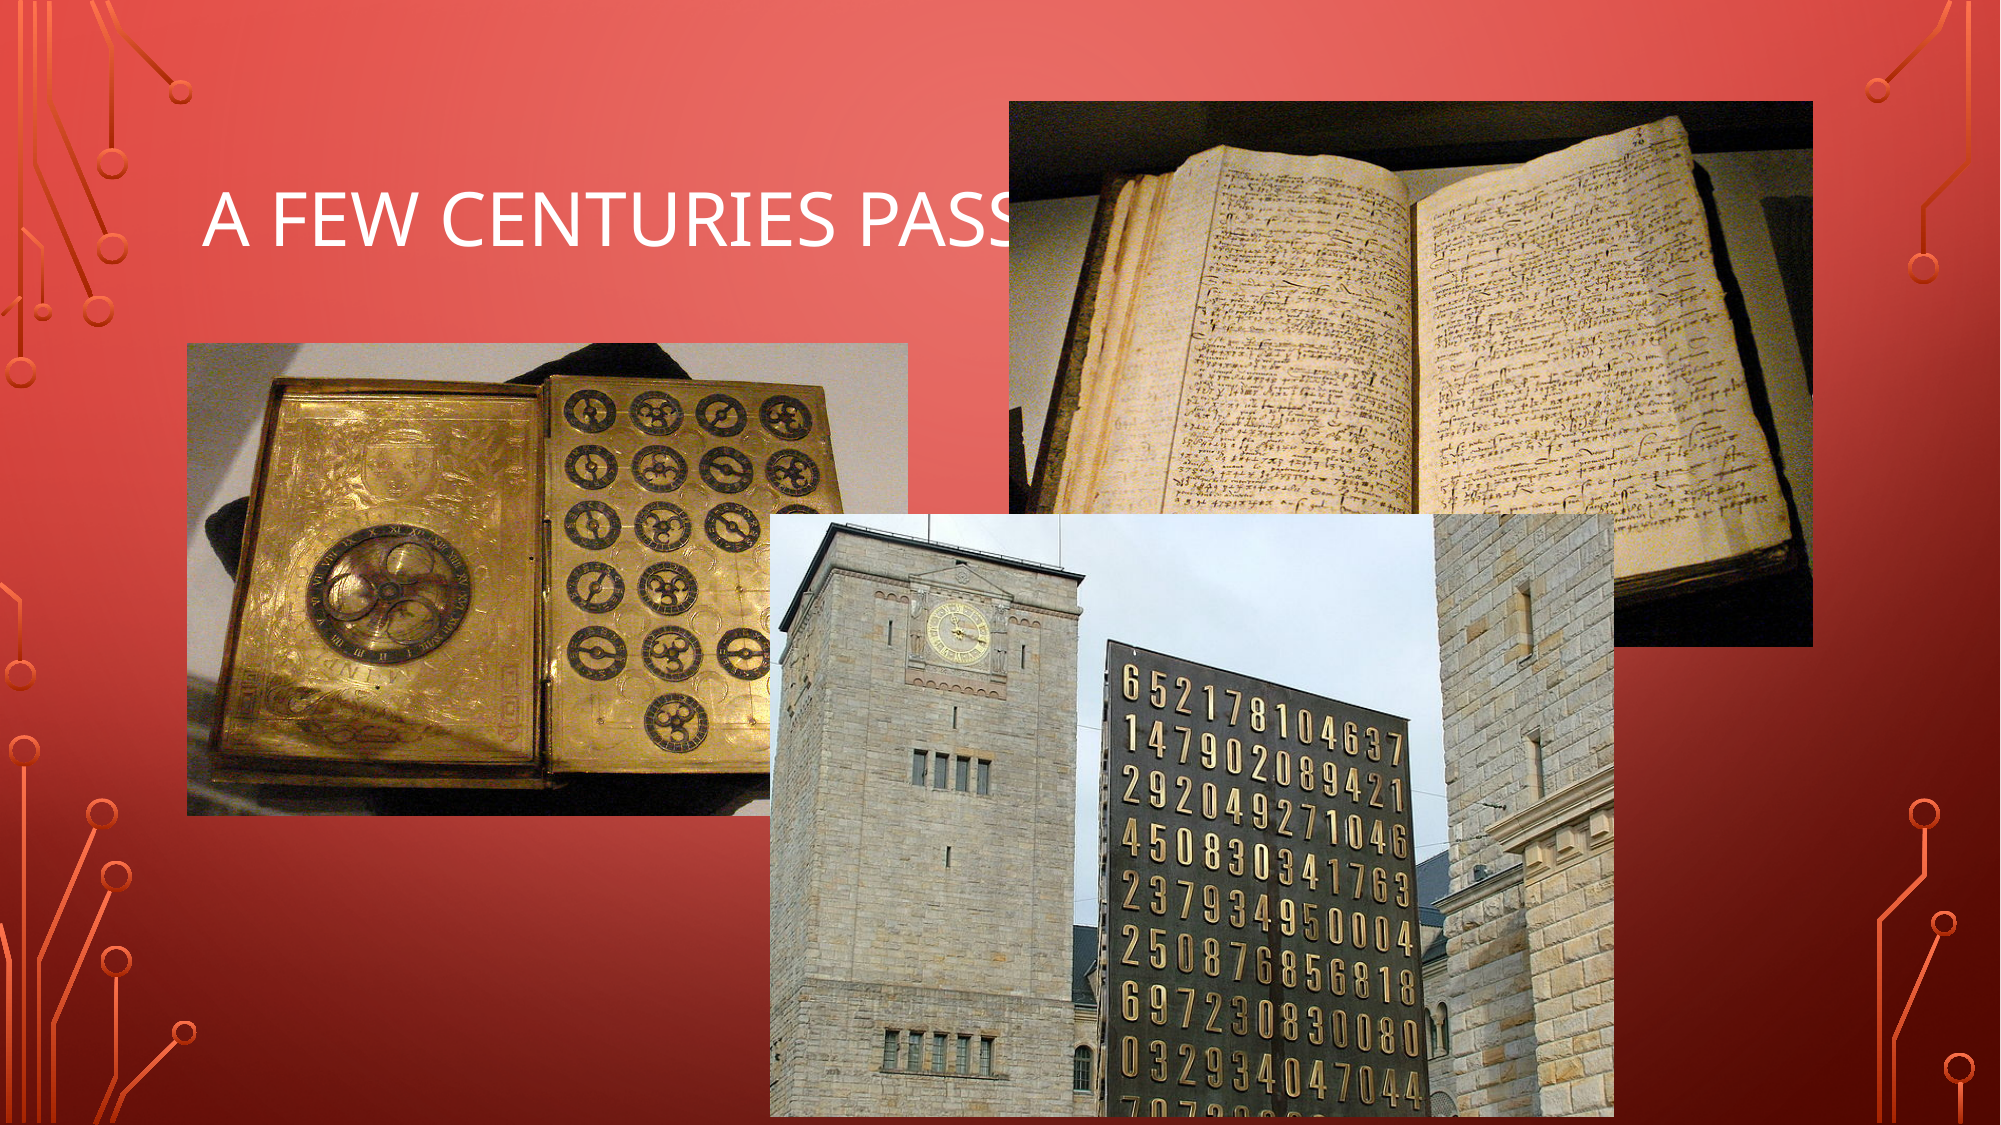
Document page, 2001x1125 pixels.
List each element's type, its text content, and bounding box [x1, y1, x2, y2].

picture [186, 101, 1813, 1118]
title a few centuries pass [187, 101, 1008, 344]
